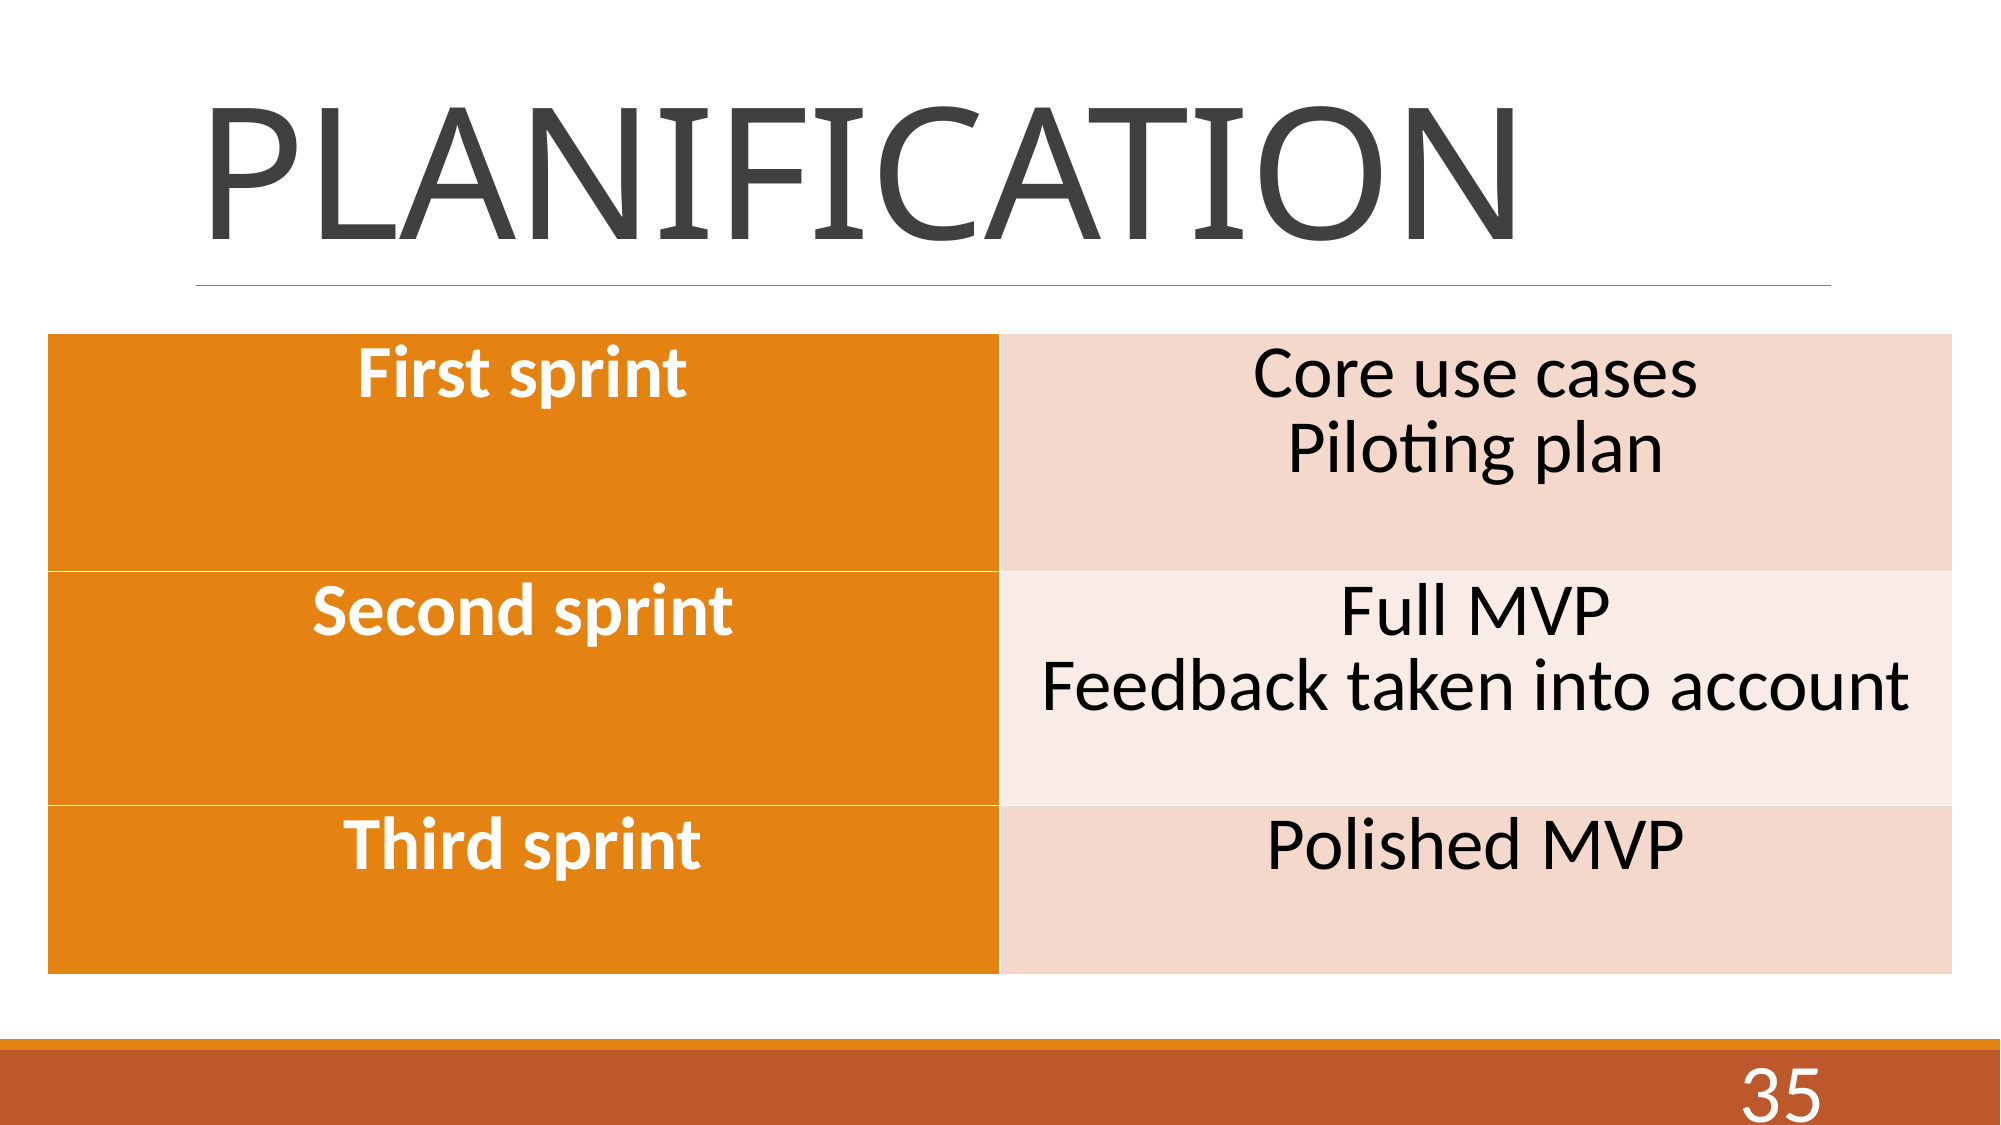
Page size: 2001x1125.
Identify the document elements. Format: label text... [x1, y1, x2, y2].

table_header Core use cases Piloting plan [1001, 334, 1952, 571]
slide_number 35 [1624, 1059, 1840, 1120]
table_cell Third sprint [48, 806, 999, 974]
title PLANIFICATION [180, 47, 1830, 285]
table_header First sprint [48, 334, 999, 571]
table_cell Polished MVP [1001, 806, 1952, 974]
table_cell Full MVP Feedback taken into account [1001, 572, 1952, 805]
table_cell Second sprint [48, 572, 999, 805]
